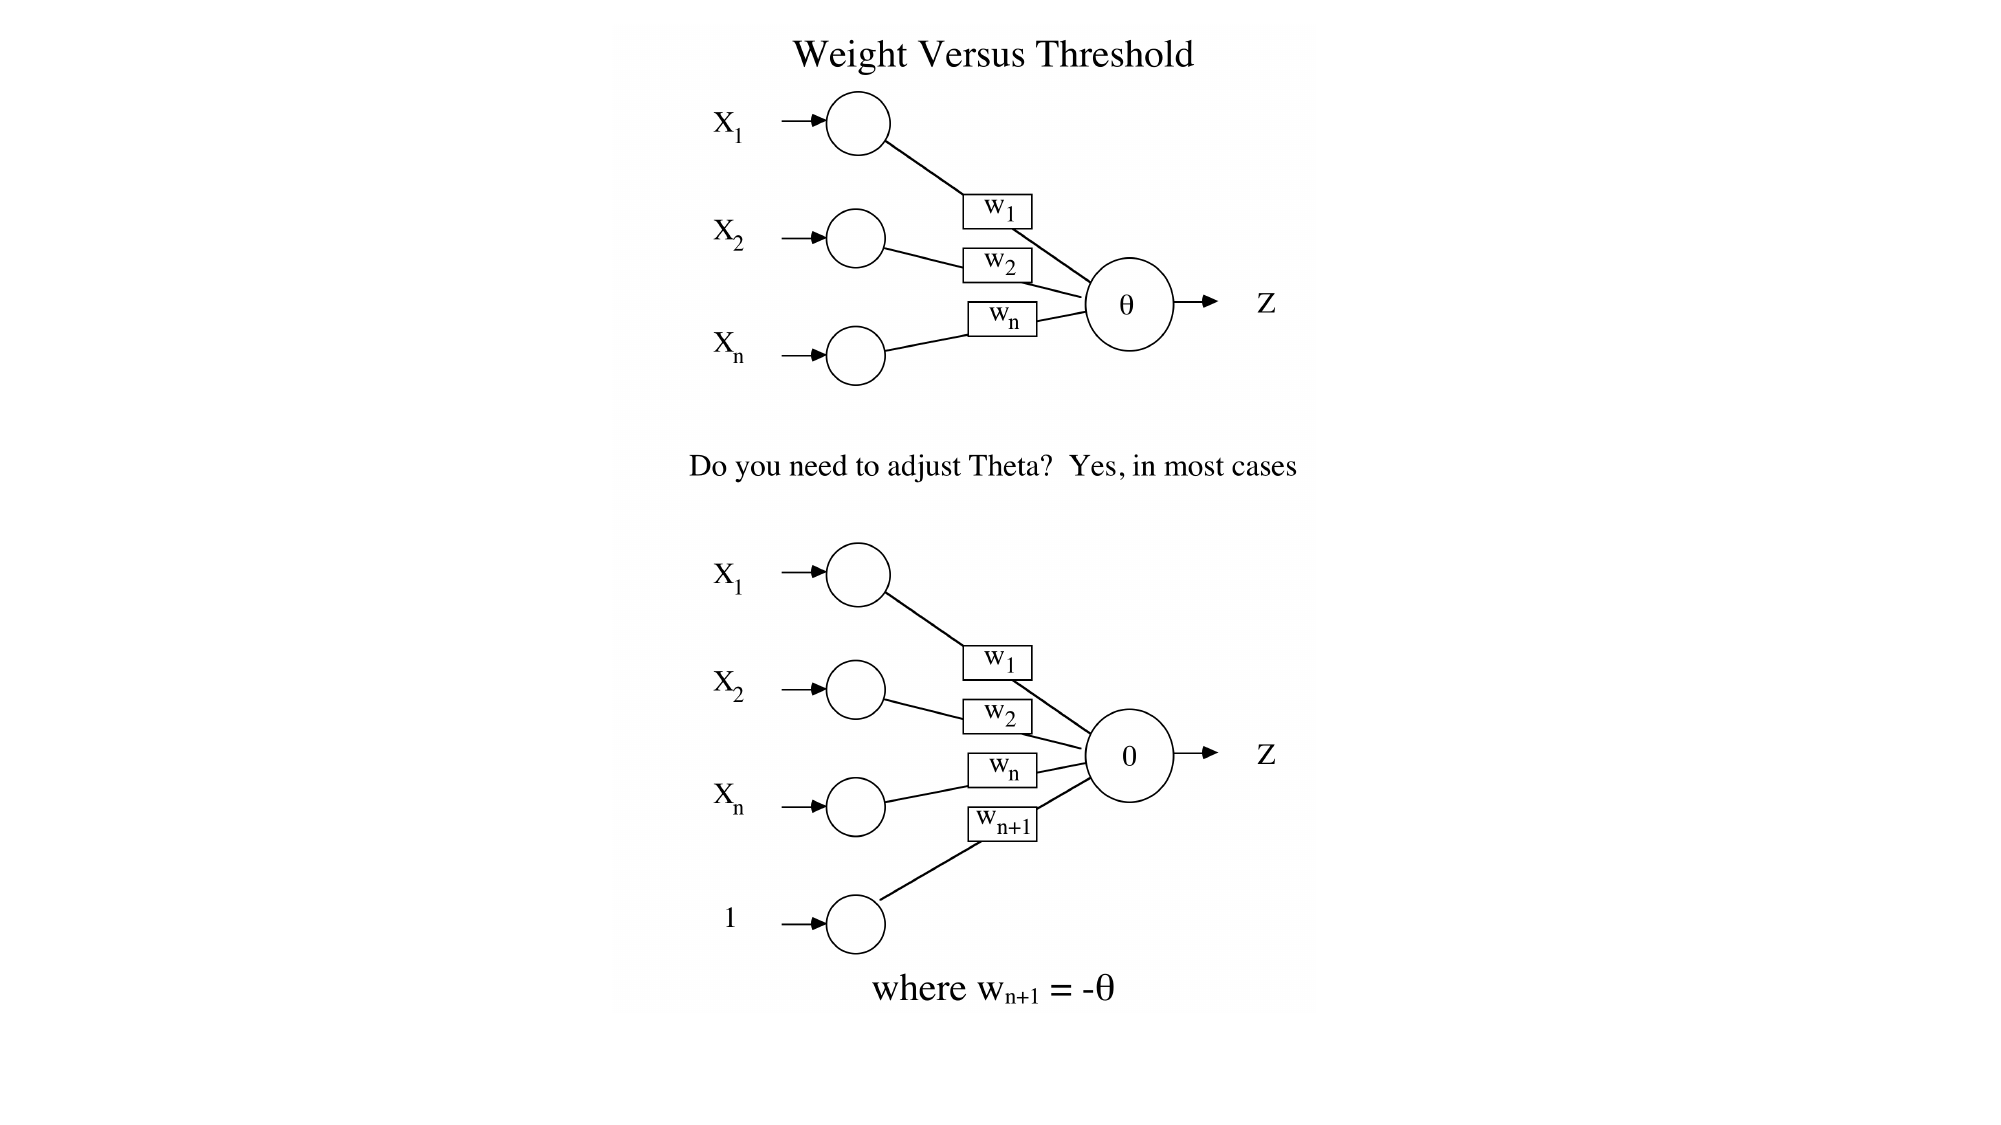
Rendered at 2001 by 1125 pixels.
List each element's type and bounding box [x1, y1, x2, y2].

text_box [612, 24, 1316, 1013]
